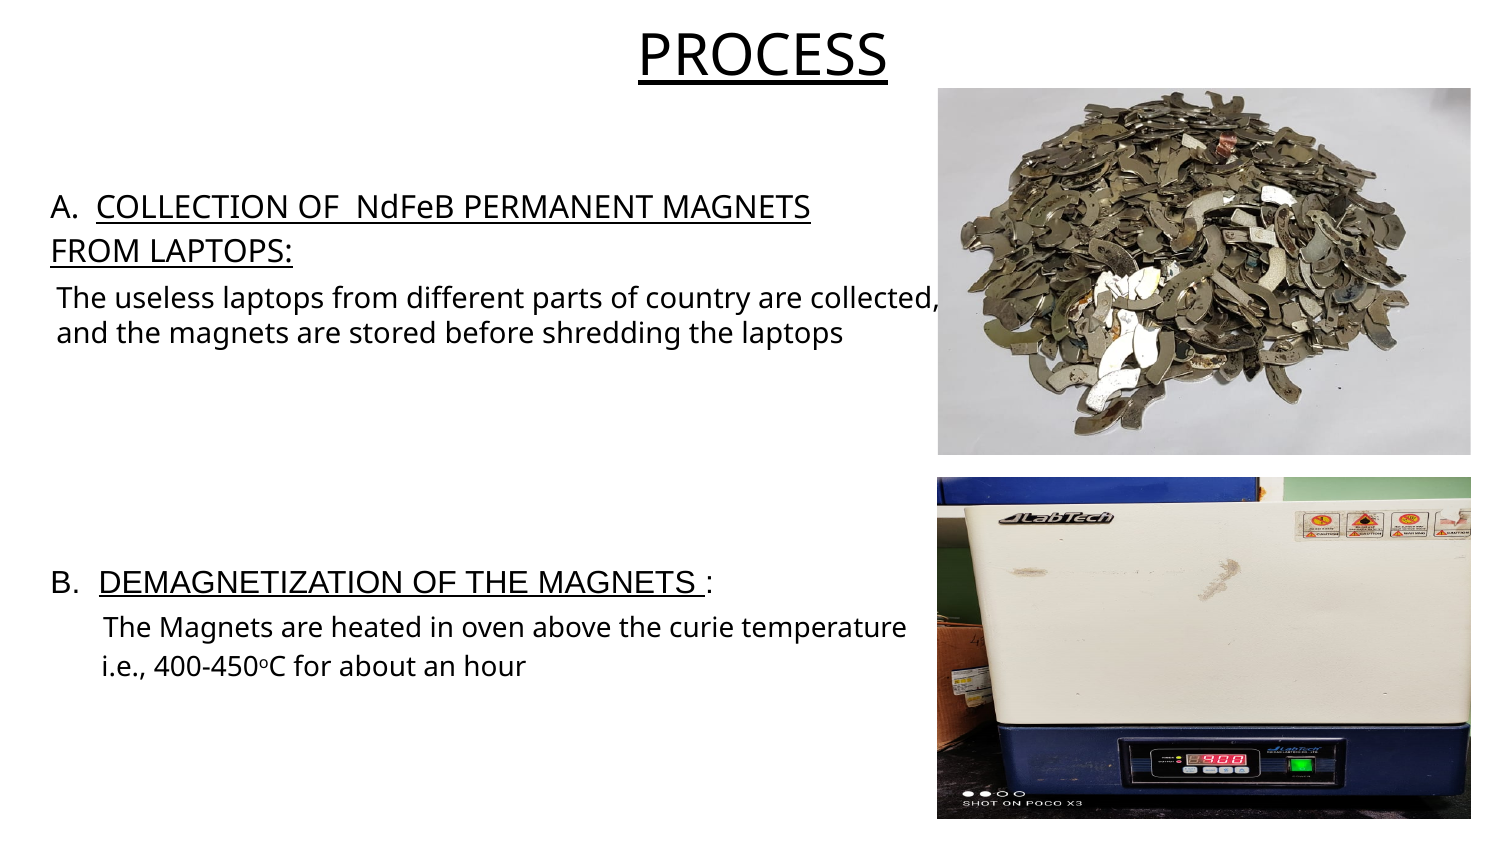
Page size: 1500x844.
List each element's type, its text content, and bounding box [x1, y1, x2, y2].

text_box The useless laptops from different parts of country are collected, and the magnets are stored before shredding the laptops [41, 271, 932, 357]
text_box PROCESS [613, 10, 913, 95]
list A. COLLECTION OF NdFeB PERMANENT MAGNETS FROM LAPTOPS: B. DEMAGNETIZATION OF THE MAGNETS : The Magnets are heated in oven above the curie temperature i.e., 400-450oC for about an hour [17, 166, 924, 727]
picture [937, 477, 1471, 819]
picture [937, 88, 1471, 455]
